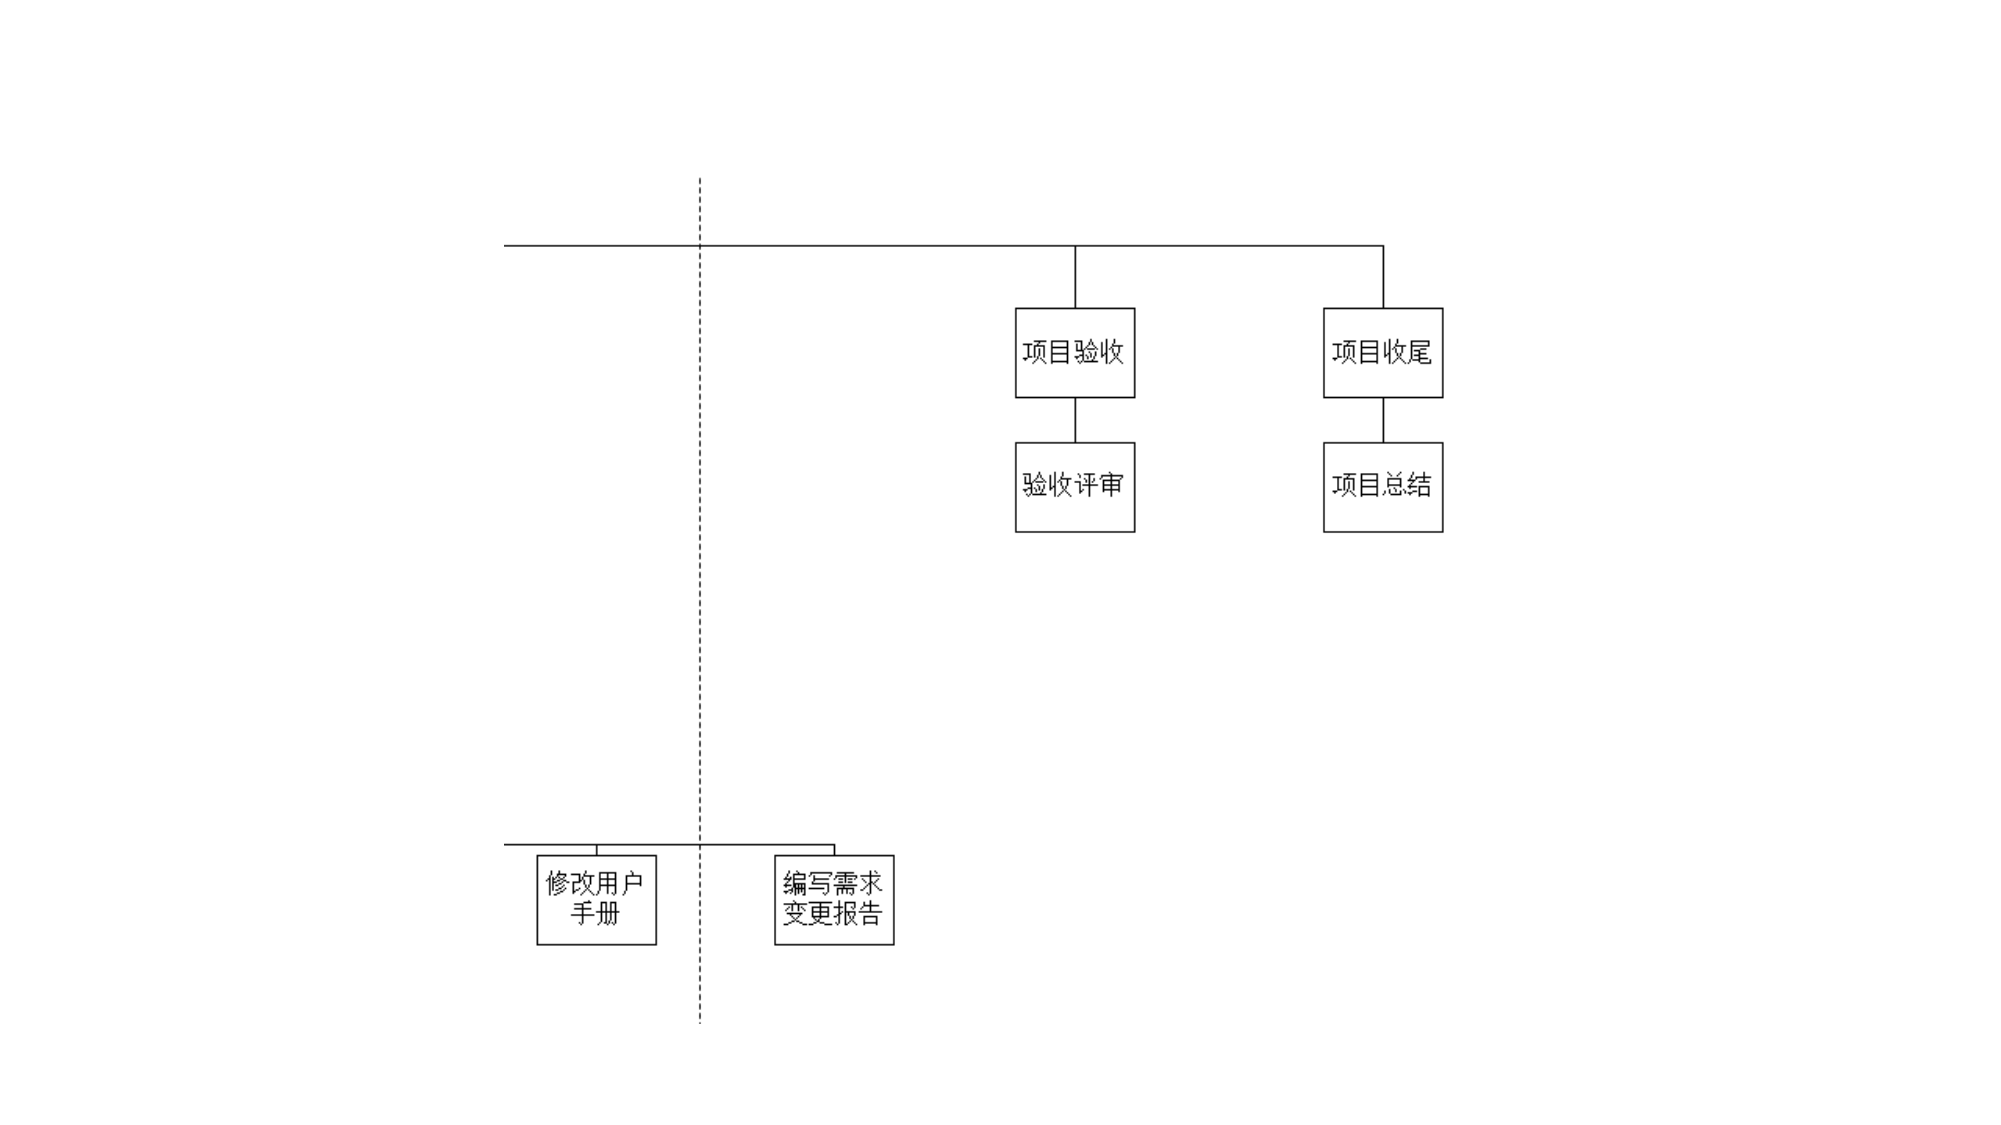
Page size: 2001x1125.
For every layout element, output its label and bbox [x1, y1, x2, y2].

picture [504, 175, 1691, 1024]
